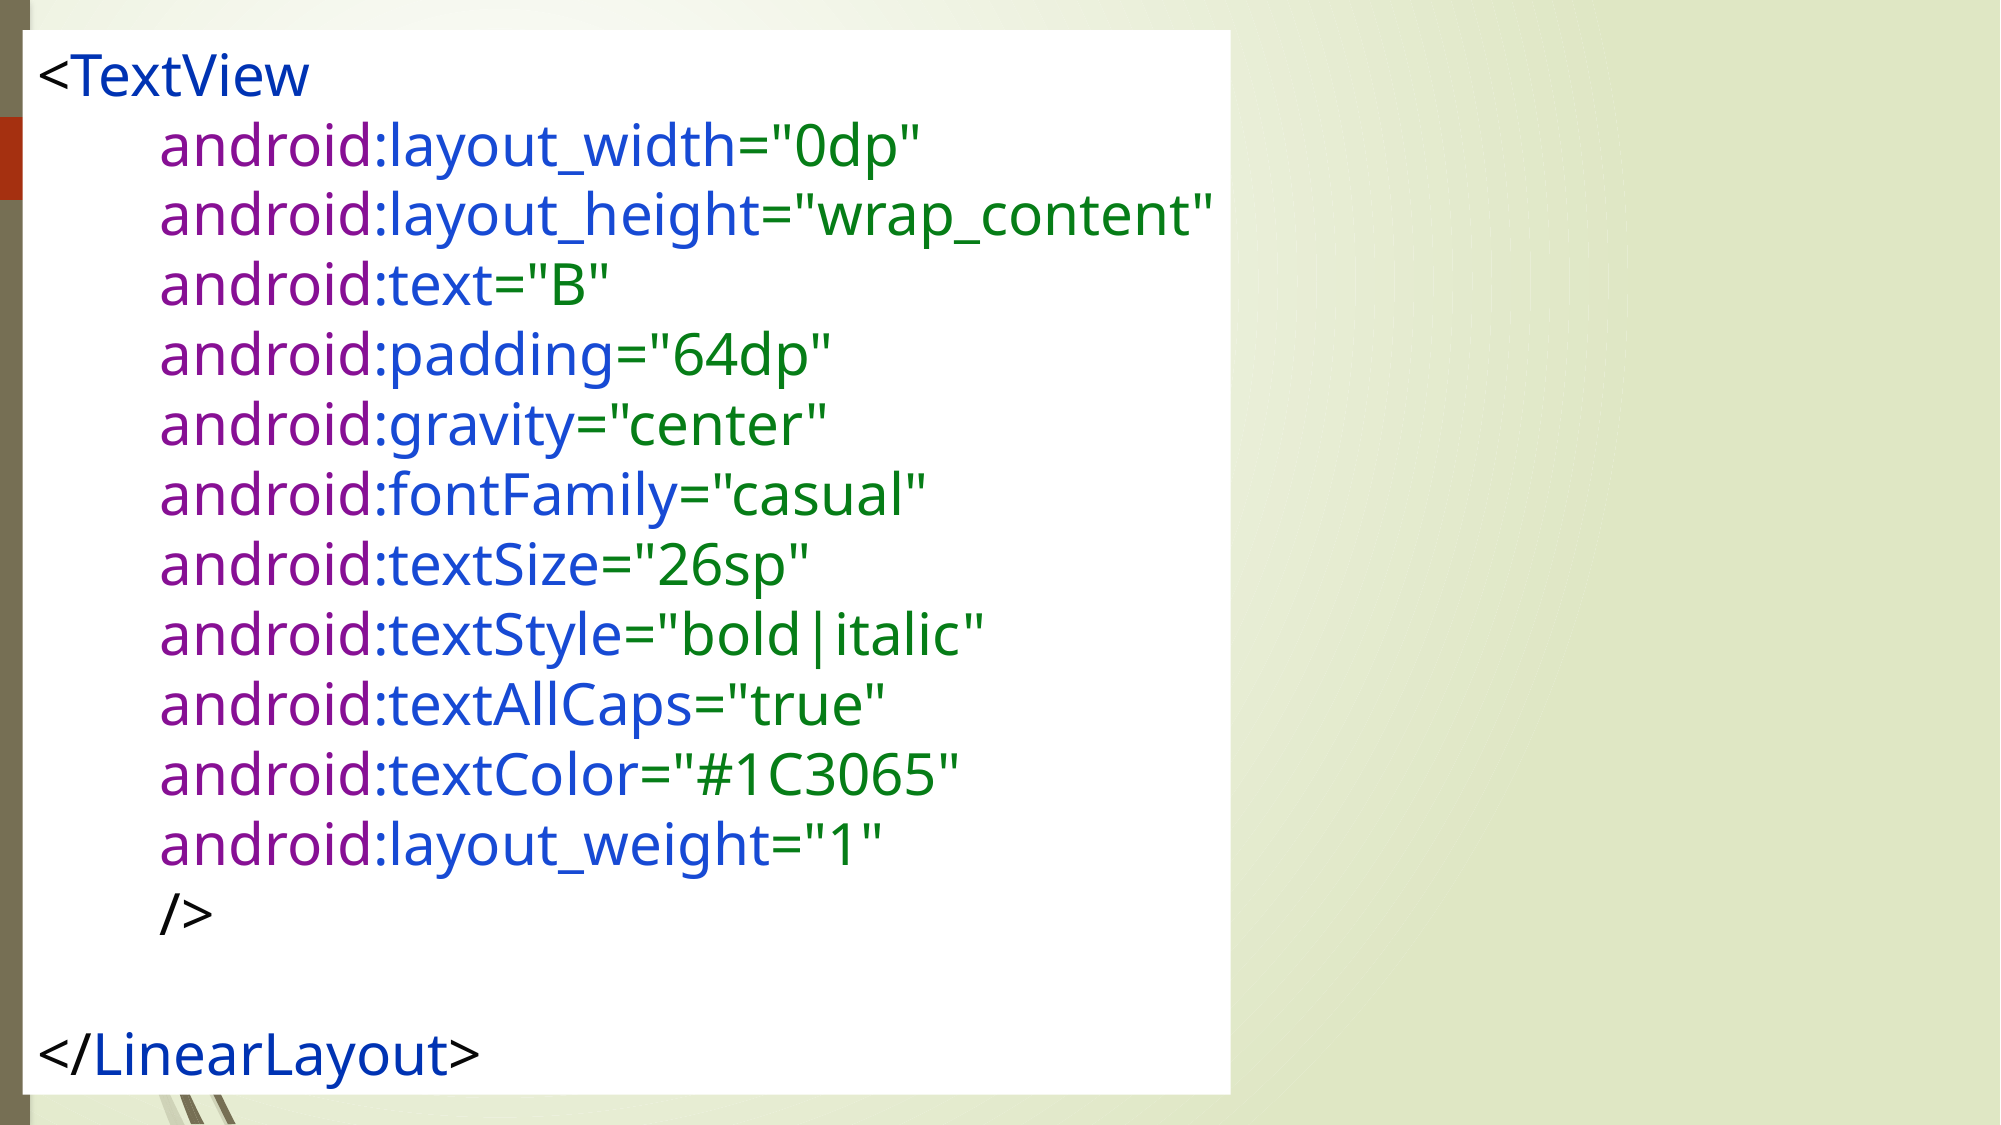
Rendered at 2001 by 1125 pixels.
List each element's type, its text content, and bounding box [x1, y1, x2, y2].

text_box <TextView android:layout_width="0dp" android:layout_height="wrap_content" android:text="B" android:padding="64dp" android:gravity="center" android:fontFamily="casual" android:textSize="26sp" android:textStyle="bold|italic" android:textAllCaps="true" android:textColor="#1C3065" android:layout_weight="1" /> </LinearLayout> [22, 30, 1231, 1095]
